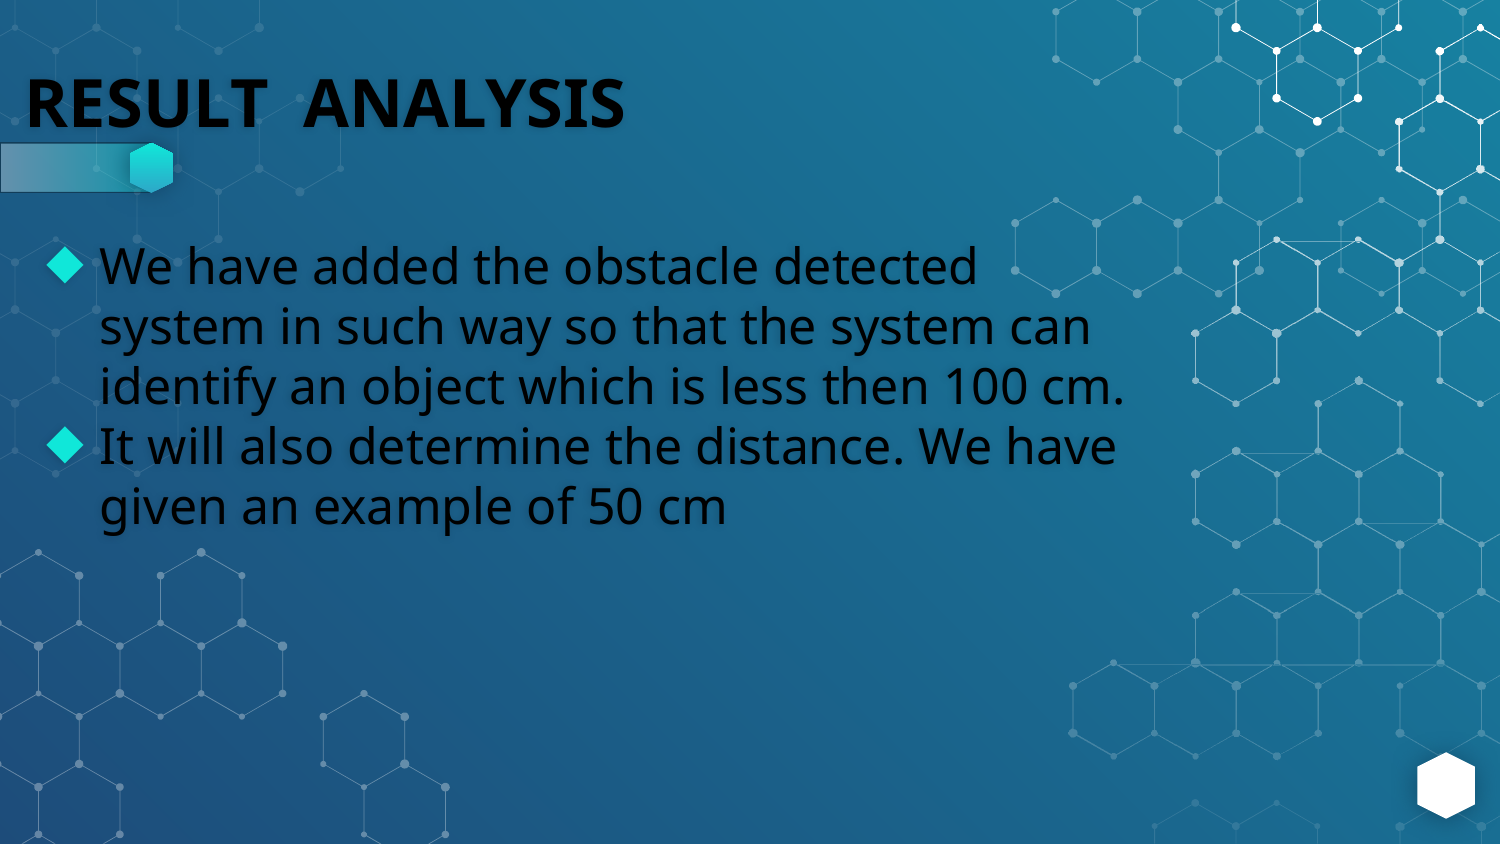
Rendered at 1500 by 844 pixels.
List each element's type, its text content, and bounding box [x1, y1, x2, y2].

title RESULT ANALYSIS [24, 76, 800, 135]
list We have added the obstacle detected system in such way so that the system can identify an object which is less then 100 cm. It will also determine the distance. We have given an example of 50 cm [24, 234, 1129, 733]
